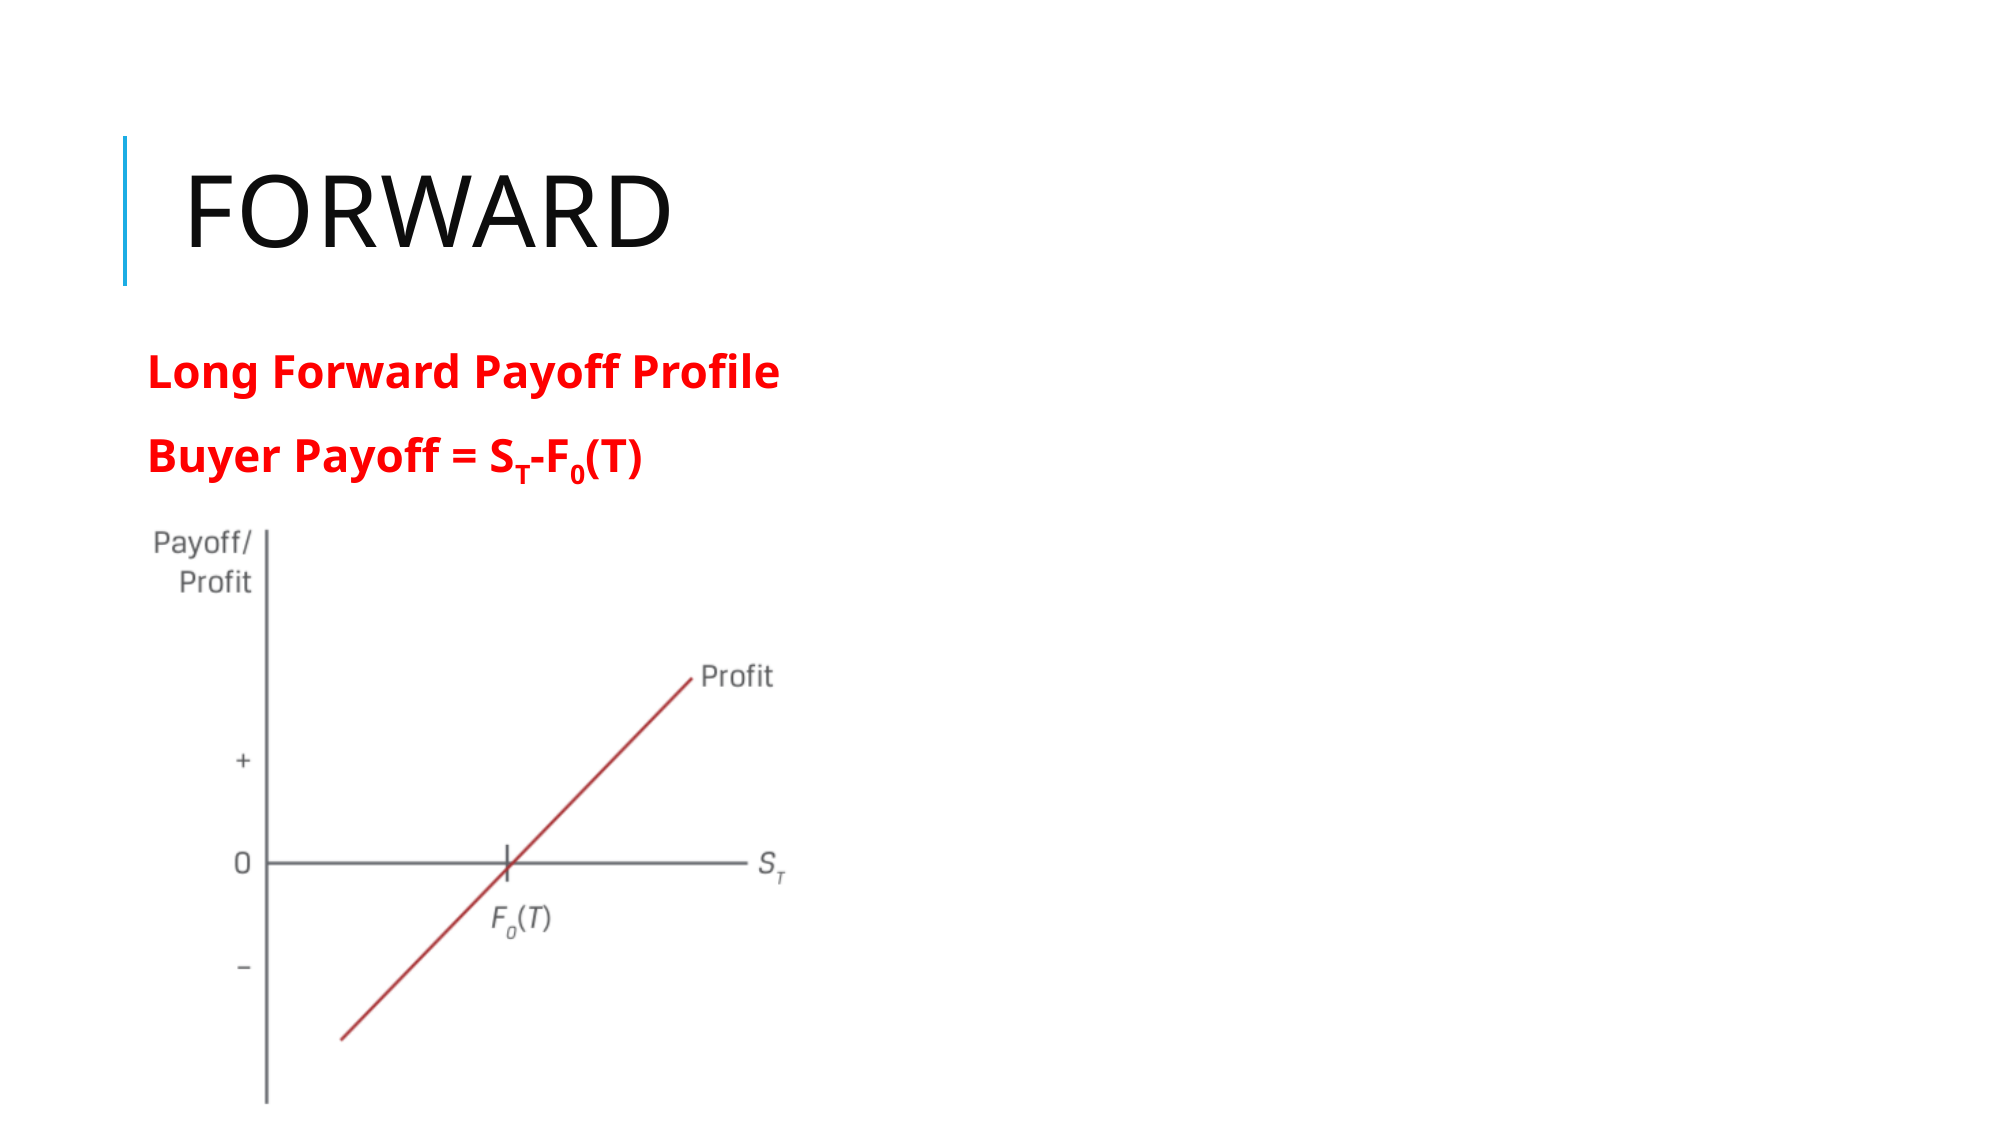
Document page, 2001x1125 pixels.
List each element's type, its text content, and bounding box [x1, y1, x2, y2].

list Long Forward Payoff Profile Buyer Payoff = ST-F0(T) [124, 341, 1056, 1002]
picture [145, 515, 807, 1125]
title Forward [168, 96, 1763, 342]
